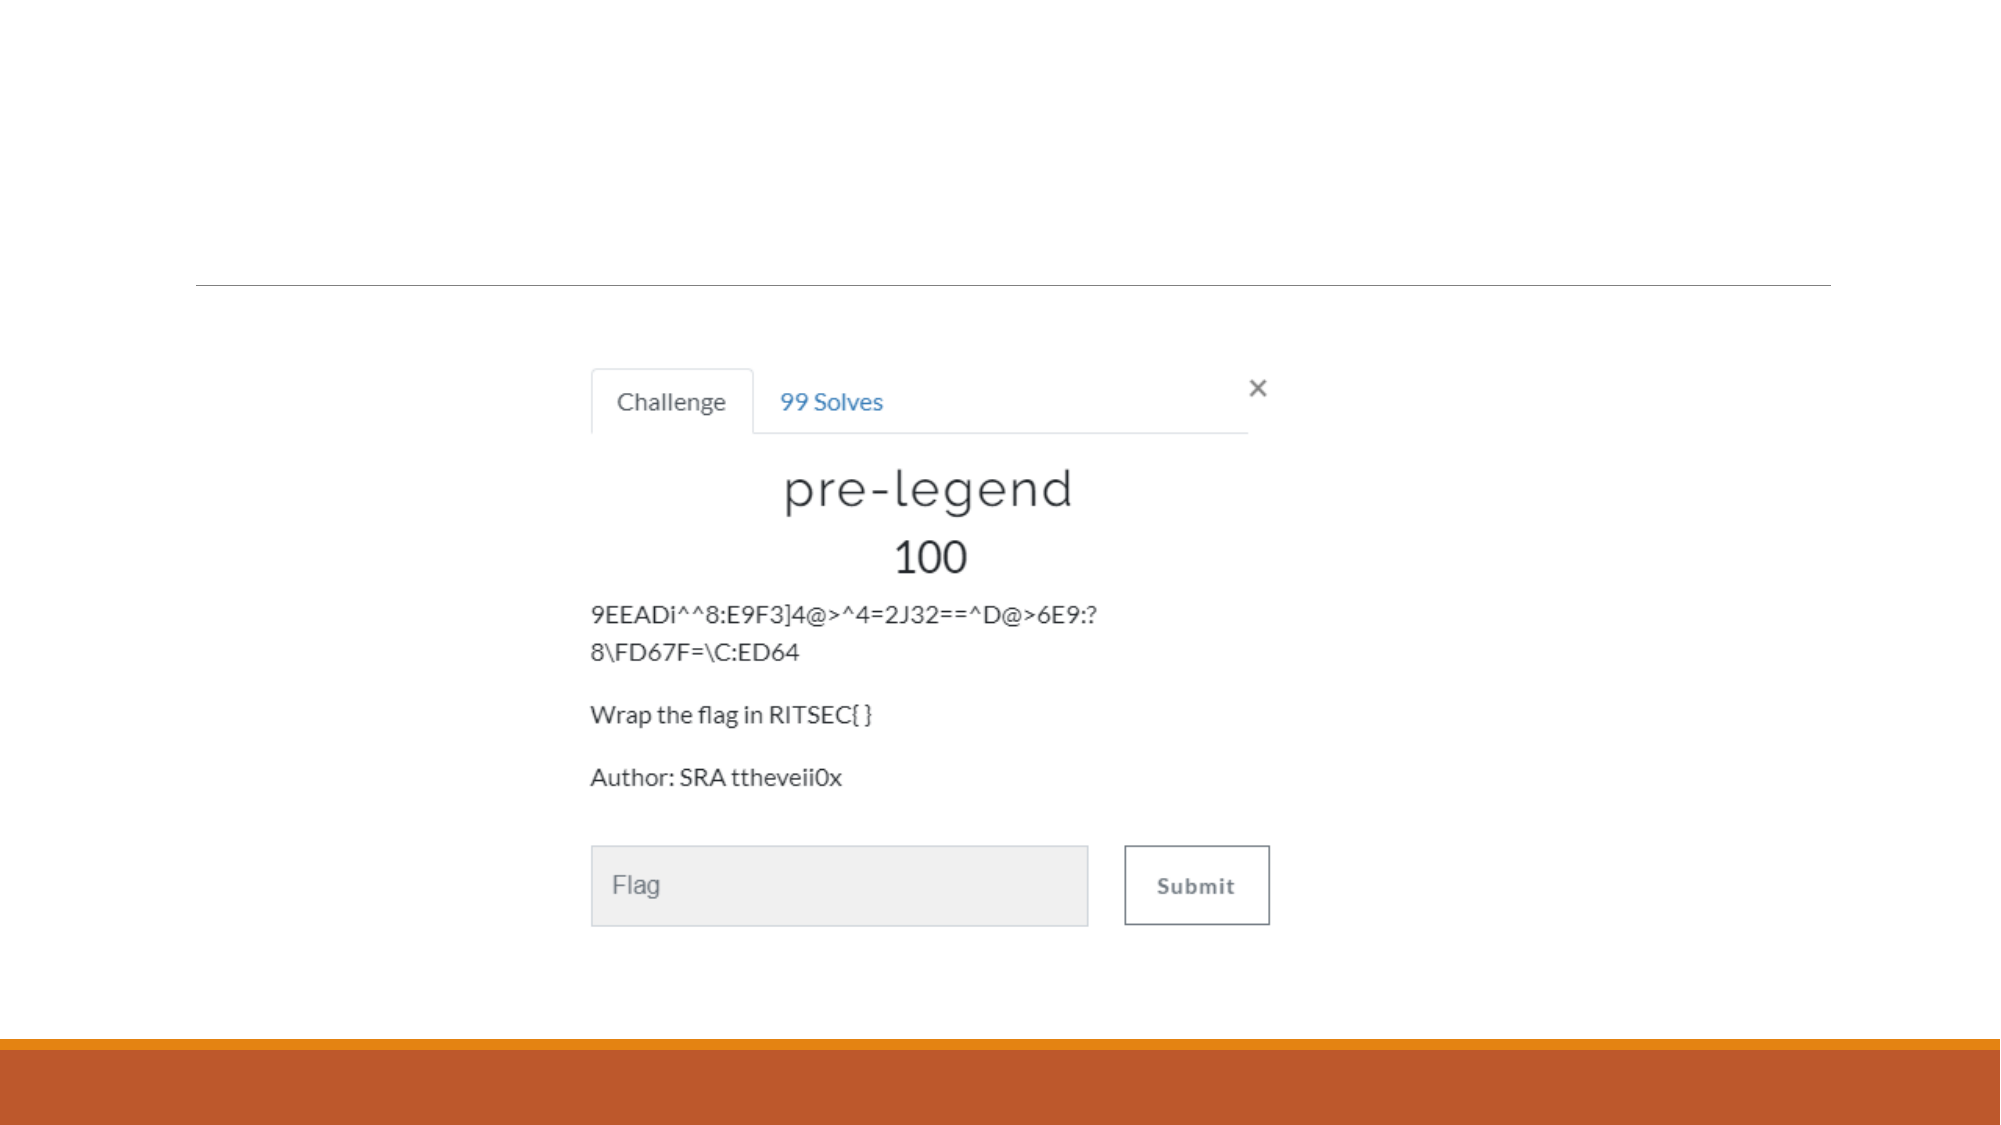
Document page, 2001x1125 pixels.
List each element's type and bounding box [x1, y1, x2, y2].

picture [556, 331, 1300, 964]
